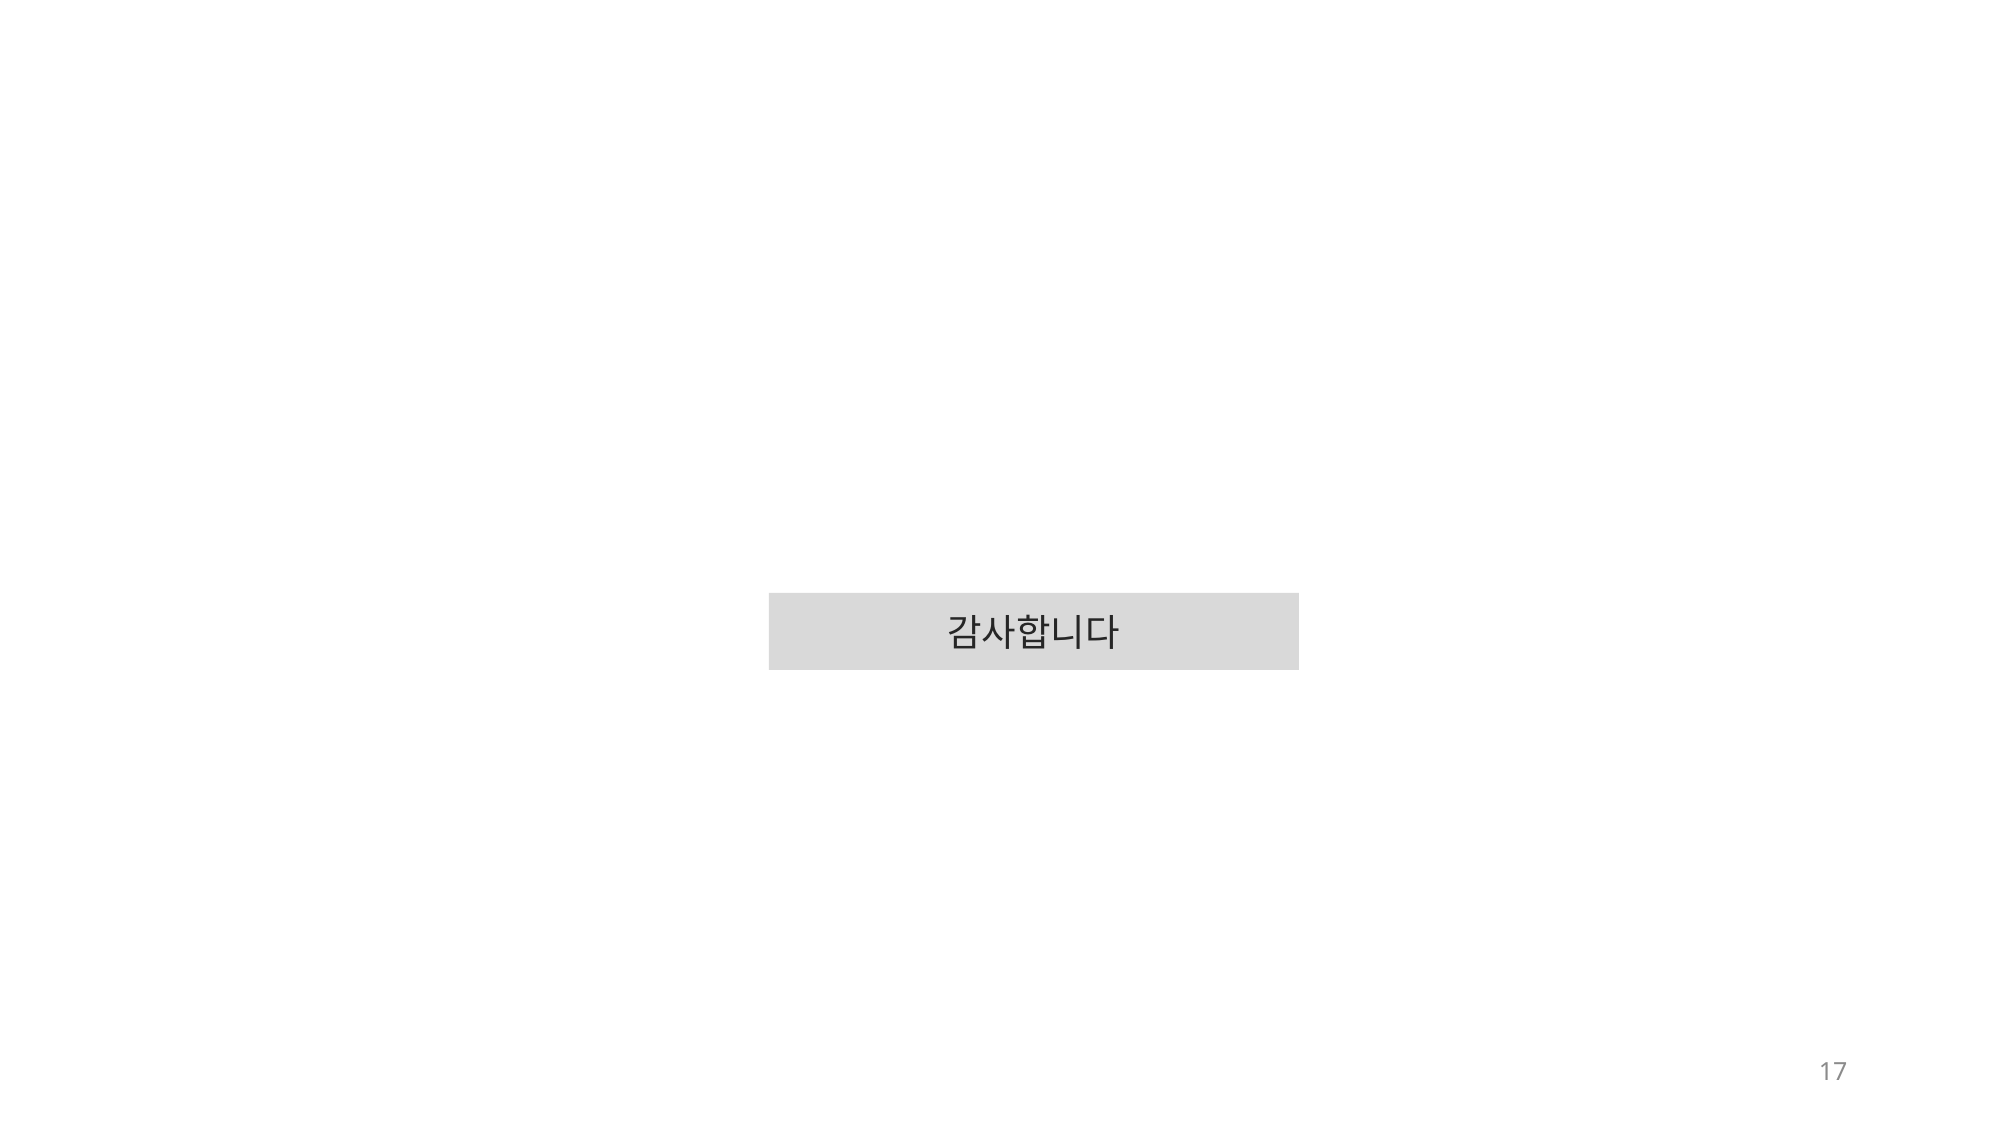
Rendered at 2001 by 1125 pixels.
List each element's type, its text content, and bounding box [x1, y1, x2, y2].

slide_number 17 [1412, 1042, 1863, 1103]
